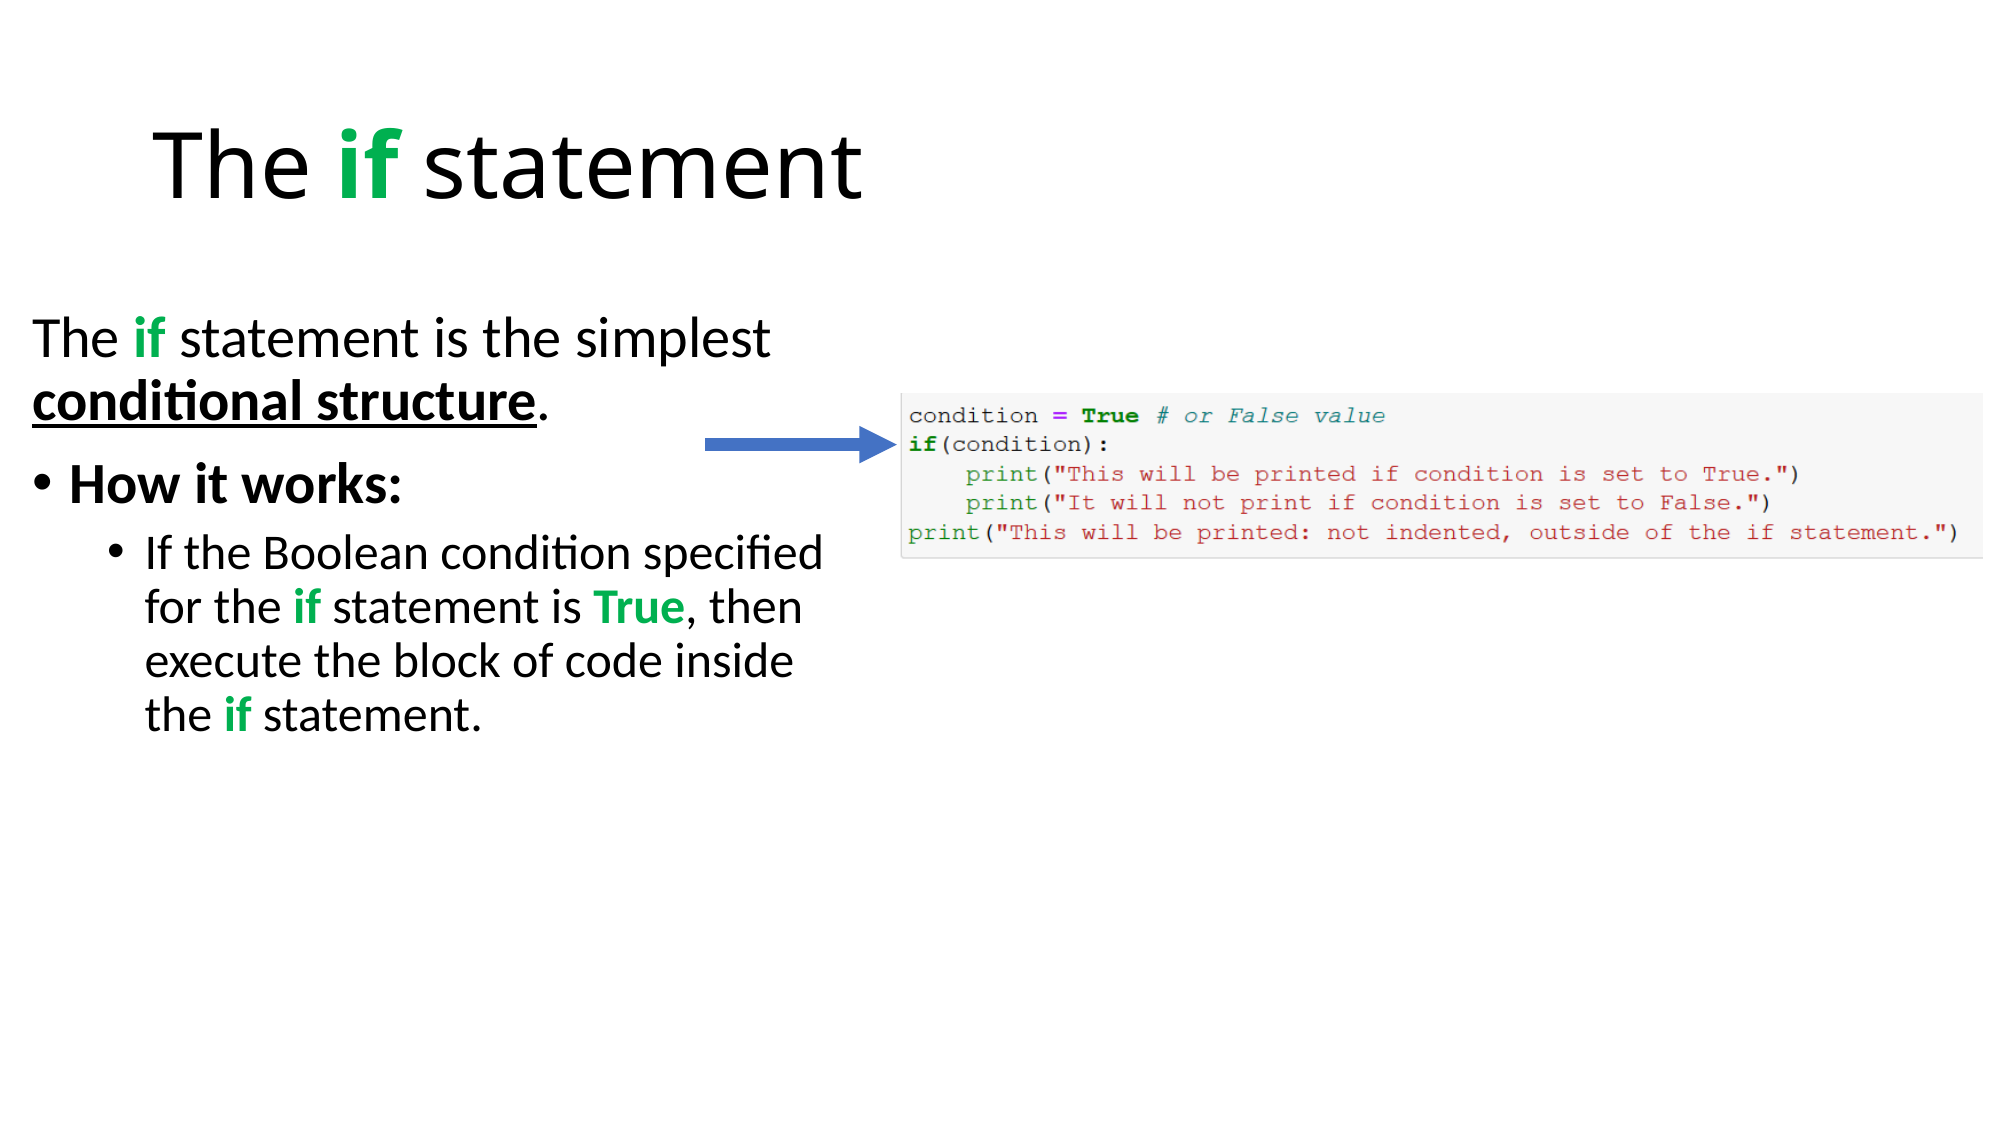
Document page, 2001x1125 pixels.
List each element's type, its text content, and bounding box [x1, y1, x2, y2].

picture [896, 393, 1983, 563]
title The if statement [137, 59, 1863, 278]
list The if statement is the simplest conditional structure. How it works: If the Boolean condition specified for the if statement is True, then execute the block of code inside the if statement. [17, 299, 867, 1125]
